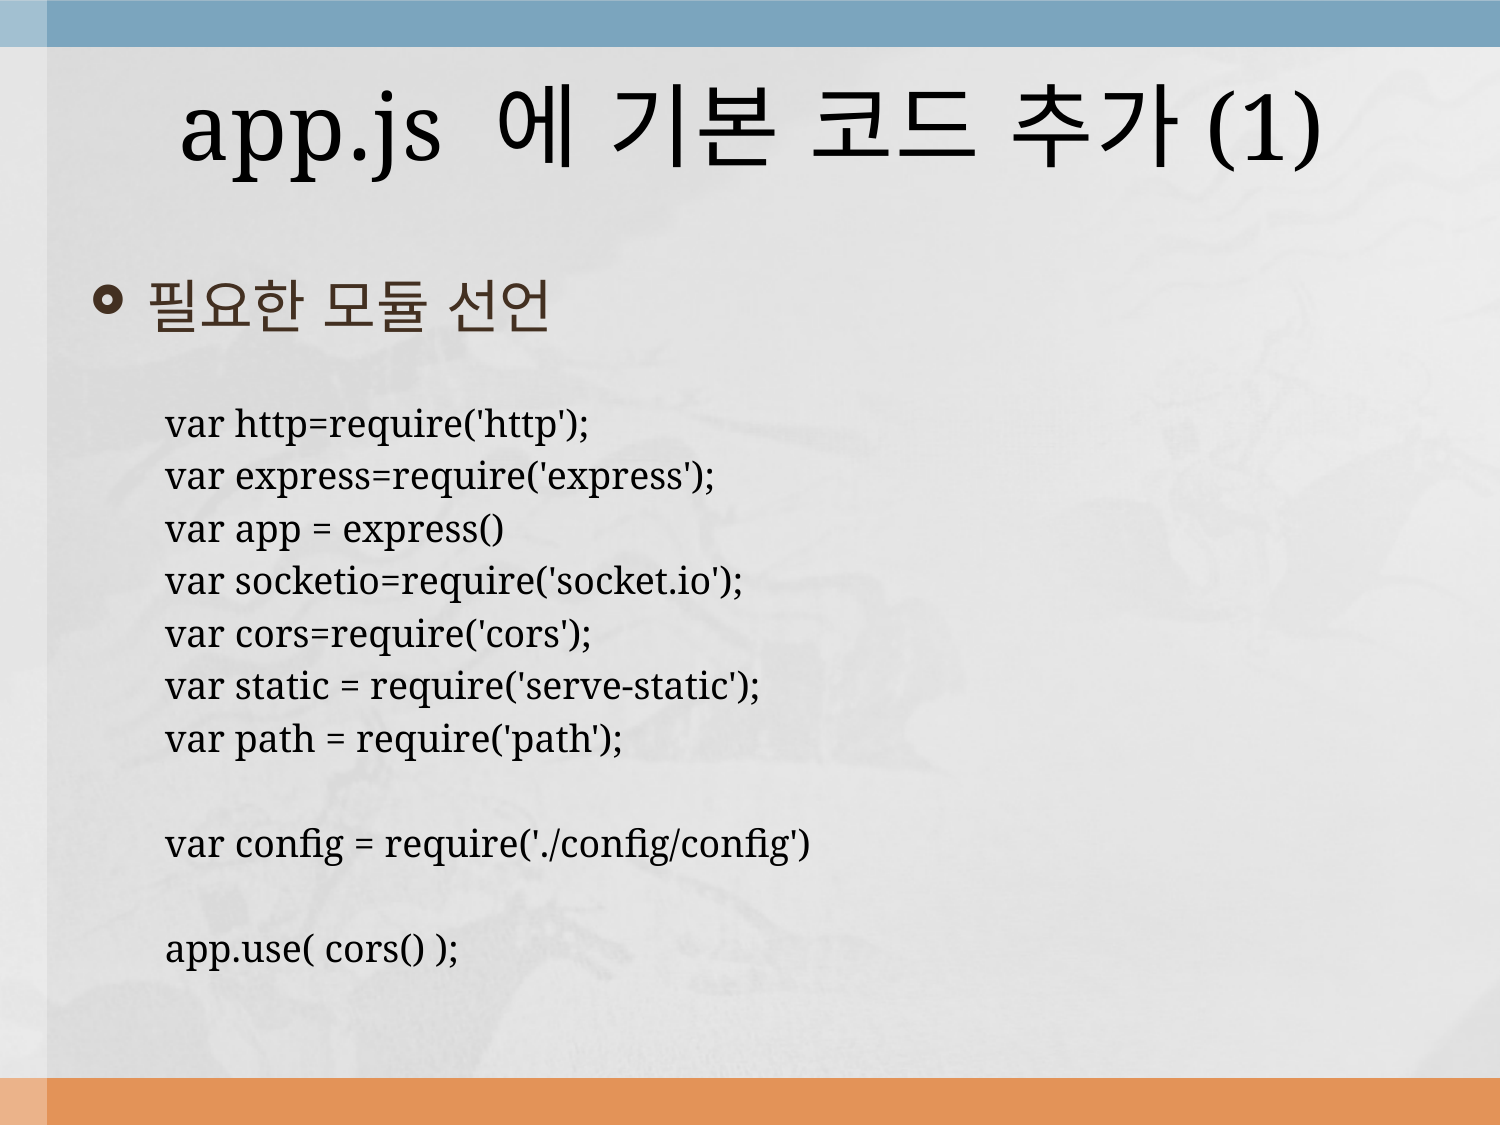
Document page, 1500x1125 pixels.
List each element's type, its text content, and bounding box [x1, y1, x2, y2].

title app.js 에 기본 코드 추가(1) [49, 46, 1454, 202]
list 필요한 모듈 선언 var http=require('http'); var express=require('express'); var app = express() var socketio=require('socket.io'); var cors=require('cors'); var static = require('serve-static'); var path = require('path'); var config = require('./config/config') app.use( cors() ); [75, 262, 1425, 1071]
